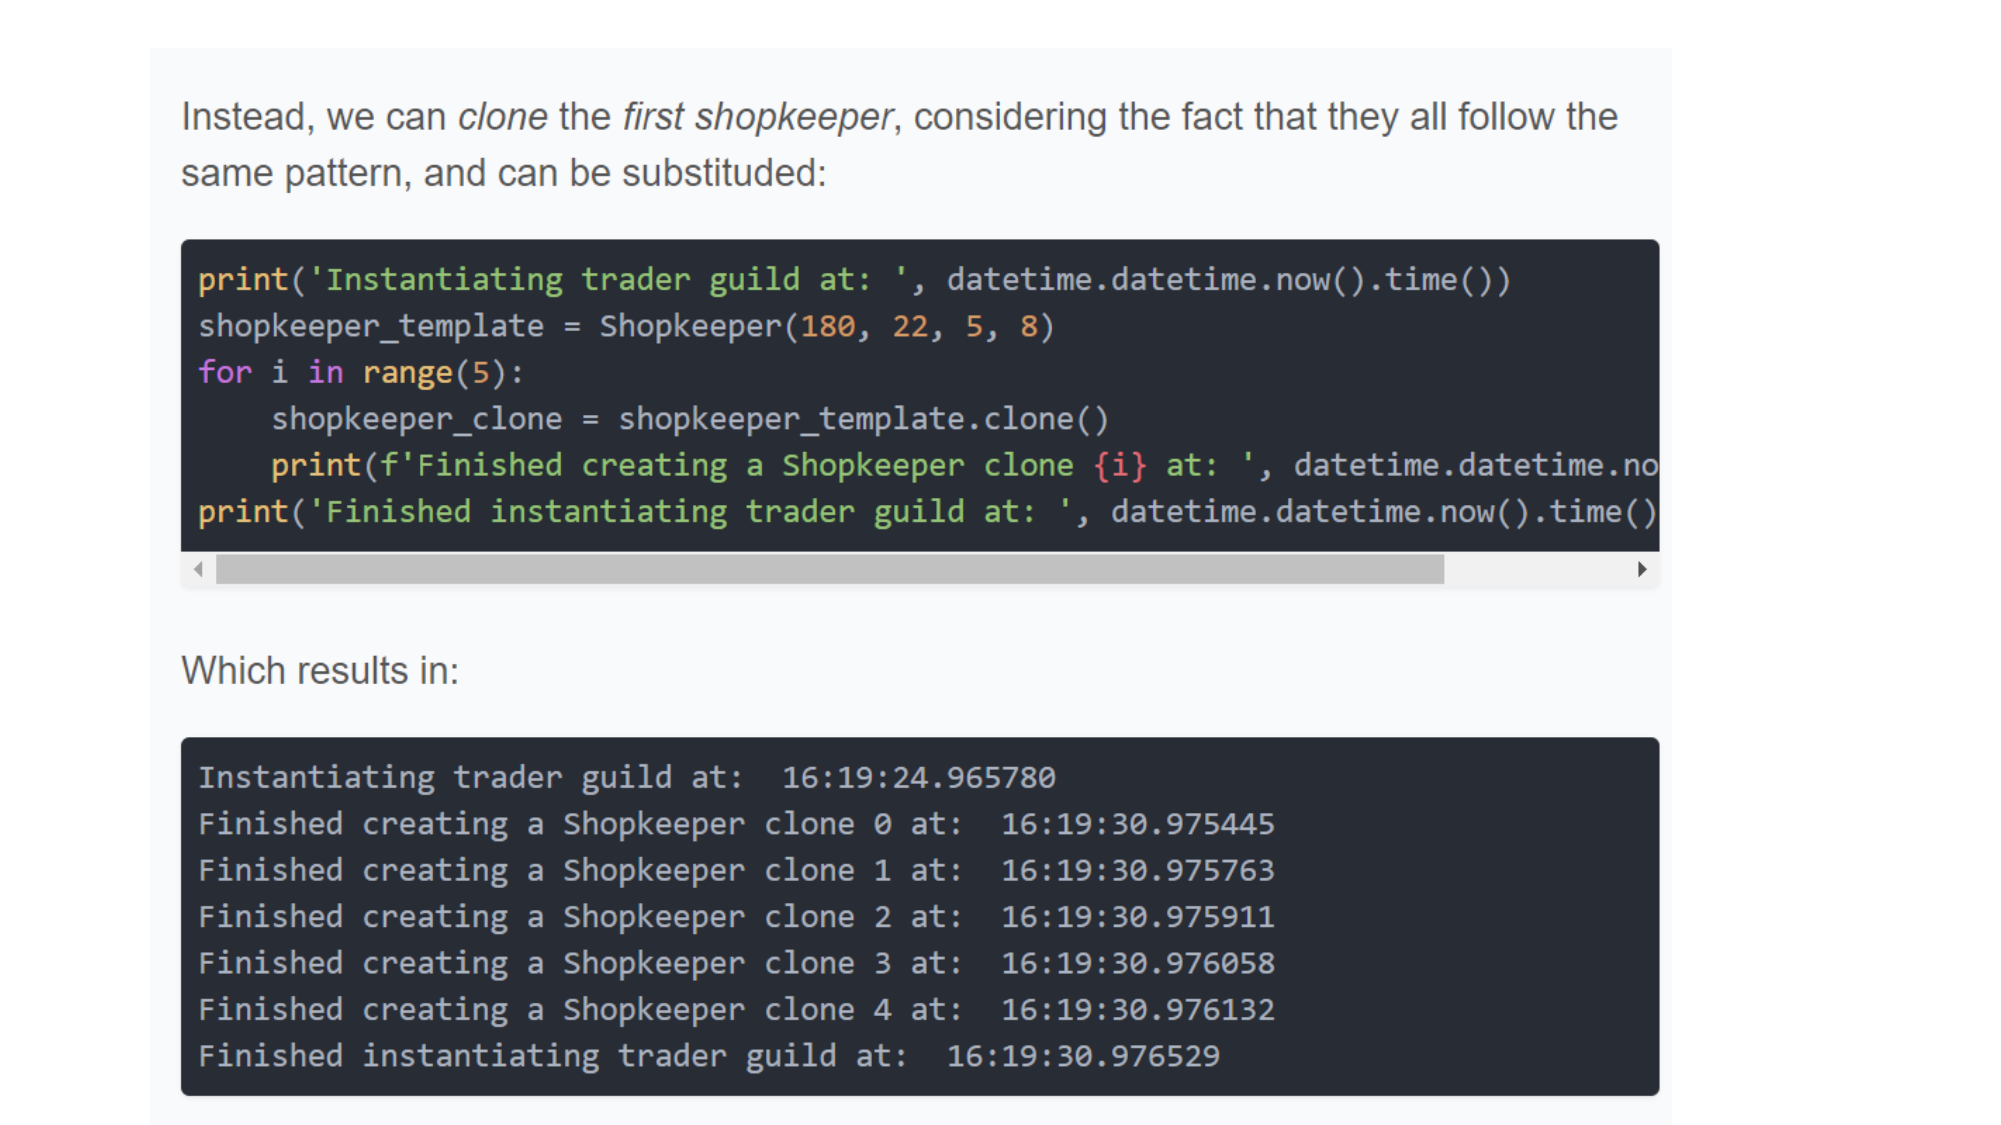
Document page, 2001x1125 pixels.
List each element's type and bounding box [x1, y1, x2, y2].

picture [149, 48, 1673, 1125]
